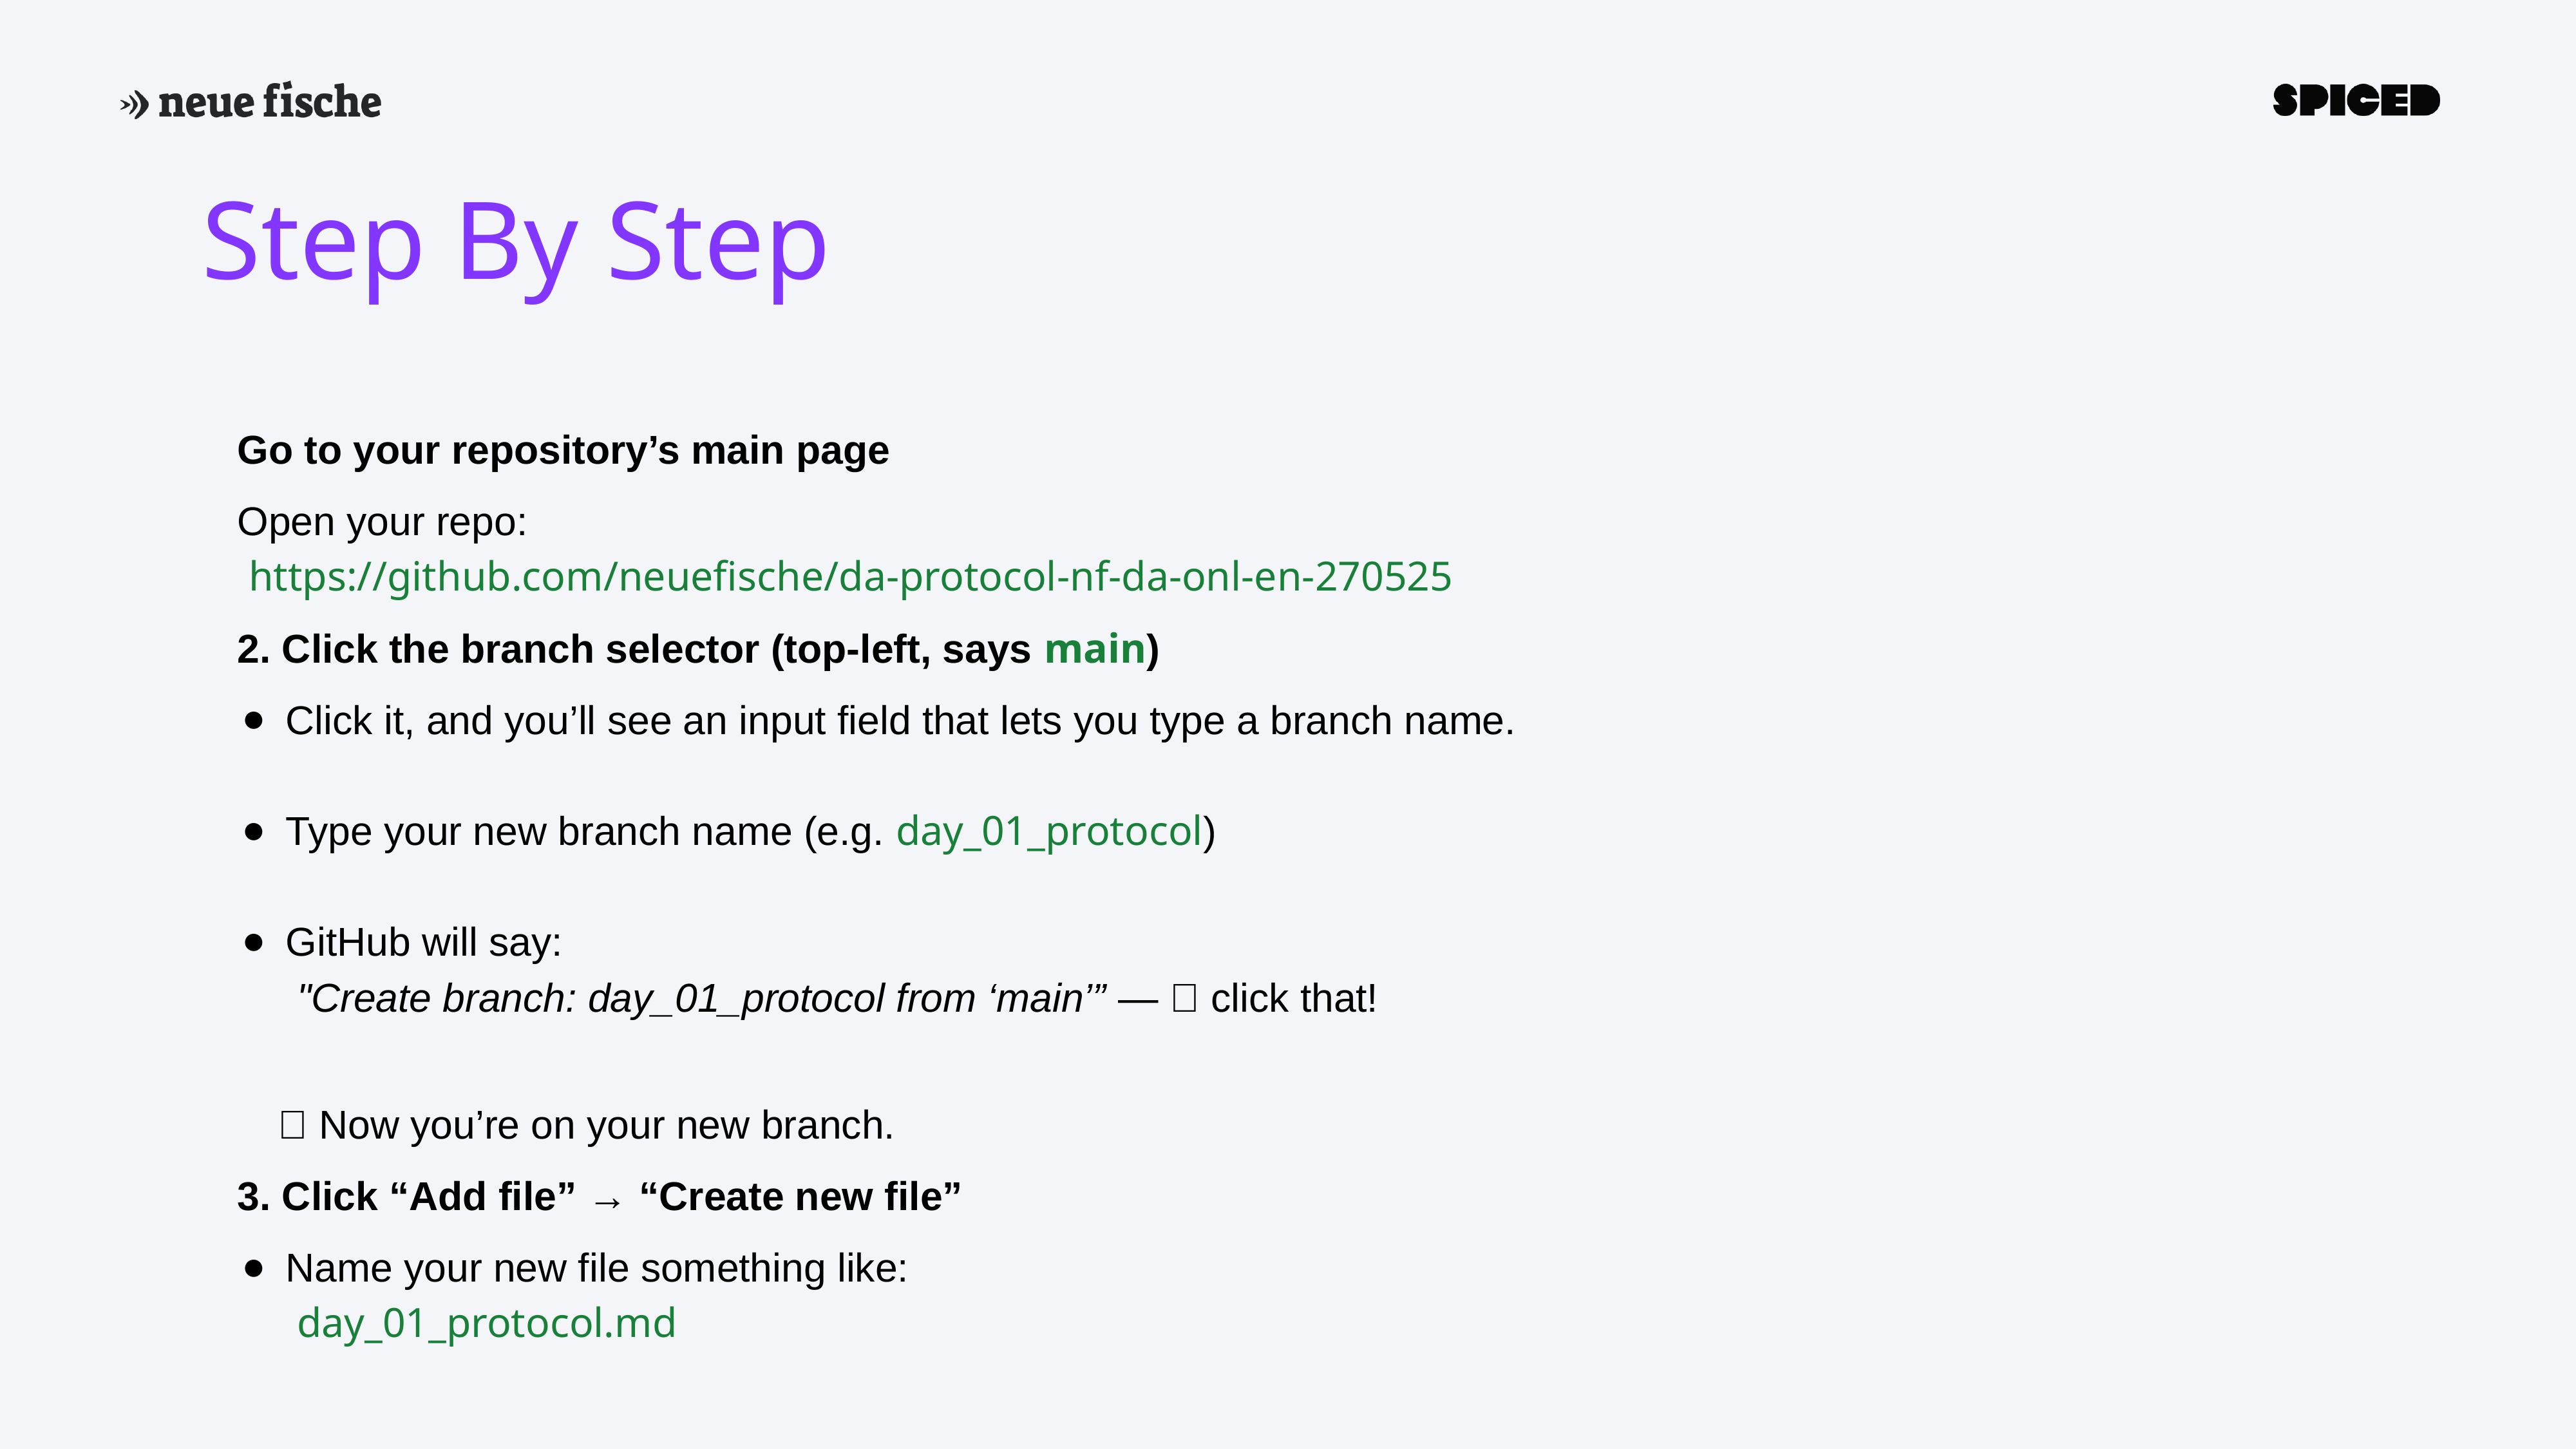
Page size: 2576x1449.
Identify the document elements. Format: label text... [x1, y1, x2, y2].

picture [120, 80, 383, 119]
title Step By Step [176, 146, 1595, 330]
picture [2273, 84, 2440, 116]
subtitle Go to your repository’s main page Open your repo: https://github.com/neuefische/da-protocol-nf-da-onl-en-270525 2. Click the branch selector (top-left, says main) Click it, and you’ll see an input field that lets you type a branch name. Type your new branch name (e.g. day_01_protocol) GitHub will say: "Create branch: day_01_protocol from ‘main’” — ✅ click that! 🎉 Now you’re on your new branch. 3. Click “Add file” → “Create new file” Name your new file something like: day_01_protocol.md [211, 390, 1786, 1059]
